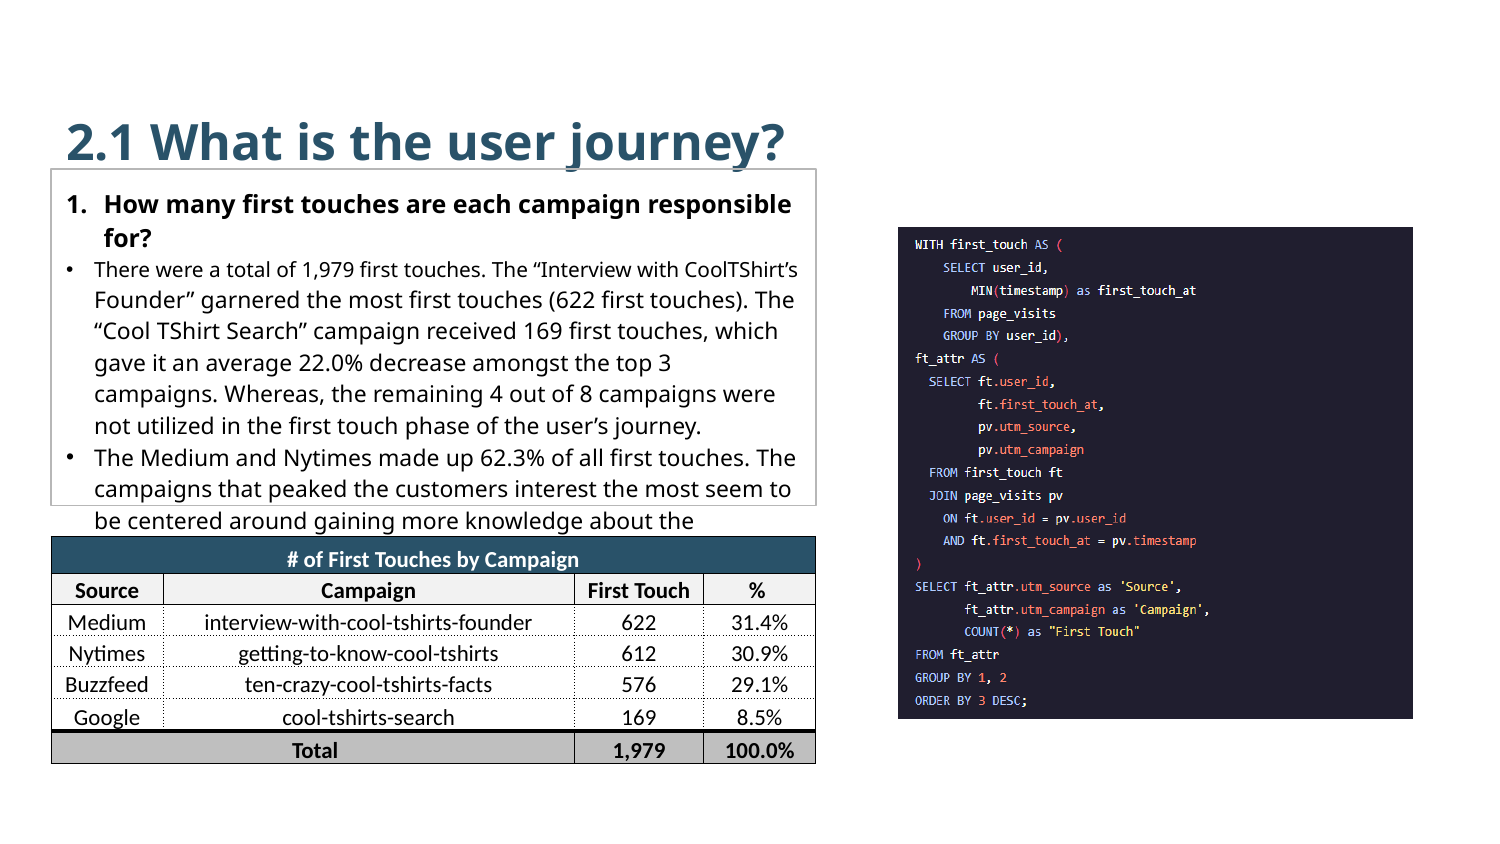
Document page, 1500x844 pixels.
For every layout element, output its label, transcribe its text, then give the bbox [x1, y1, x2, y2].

table_cell 612 [574, 636, 704, 667]
table_cell Source [52, 574, 163, 604]
table_cell Nytimes [52, 636, 163, 667]
table_cell 622 [574, 605, 704, 636]
table_cell cool-tshirts-search [163, 698, 574, 729]
table_cell 169 [574, 698, 704, 729]
table_cell Total [52, 733, 574, 763]
table_cell ten-crazy-cool-tshirts-facts [163, 667, 574, 698]
table_cell 100.0% [704, 733, 815, 763]
table_header # of First Touches by Campaign [52, 537, 815, 573]
table_cell First Touch [575, 574, 703, 604]
text_box 2.1 What is the user journey? [51, 48, 1449, 186]
table_cell Buzzfeed [52, 667, 163, 698]
table_cell interview-with-cool-tshirts-founder [163, 605, 574, 636]
table_cell 31.4% [704, 605, 815, 636]
table_cell 29.1% [704, 667, 815, 698]
picture [898, 227, 1414, 719]
table_cell 30.9% [704, 636, 815, 667]
table_cell % [704, 574, 815, 604]
table_cell 1,979 [575, 733, 703, 763]
table_cell 8.5% [704, 698, 815, 729]
table_cell Campaign [164, 574, 574, 604]
table_cell getting-to-know-cool-tshirts [163, 636, 574, 667]
table_cell 576 [574, 667, 704, 698]
table_cell Medium [52, 605, 163, 636]
table_cell Google [52, 698, 163, 729]
text_box How many first touches are each campaign responsible for? There were a total of 1,979 first touches. The “Interview with CoolTShirt’s Founder” garnered the most first touches (622 first touches). The “Cool TShirt Search” campaign received 169 first touches, which gave it an average 22.0% decrease amongst the top 3 campaigns. Whereas, the remaining 4 out of 8 campaigns were not utilized in the first touch phase of the user’s journey. The Medium and Nytimes made up 62.3% of all first touches. The campaigns that peaked the customers interest the most seem to be centered around gaining more knowledge about the company itself. [51, 168, 816, 506]
